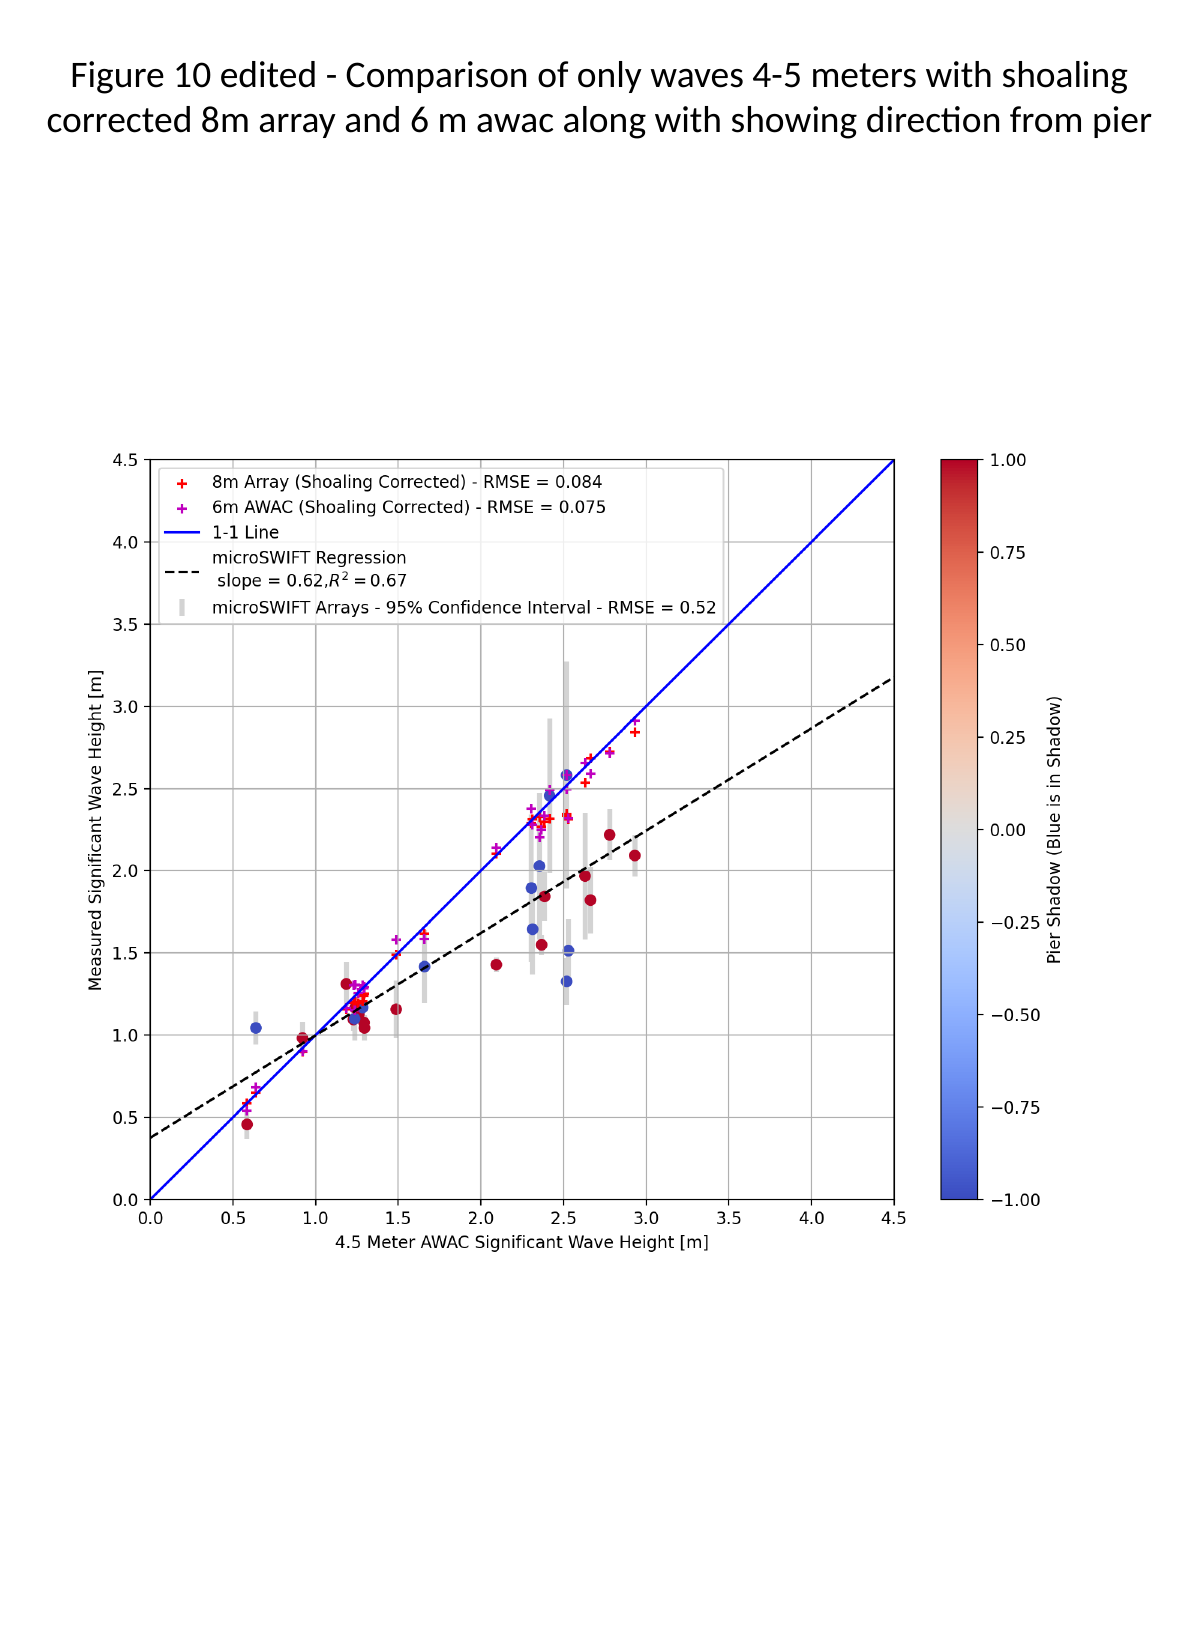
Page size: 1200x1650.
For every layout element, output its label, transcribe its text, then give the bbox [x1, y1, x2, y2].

picture [0, 344, 1200, 1305]
text_box Figure 10 edited - Comparison of only waves 4-5 meters with shoaling corrected 8m array and 6 m awac along with showing direction from pier [0, 42, 1200, 147]
